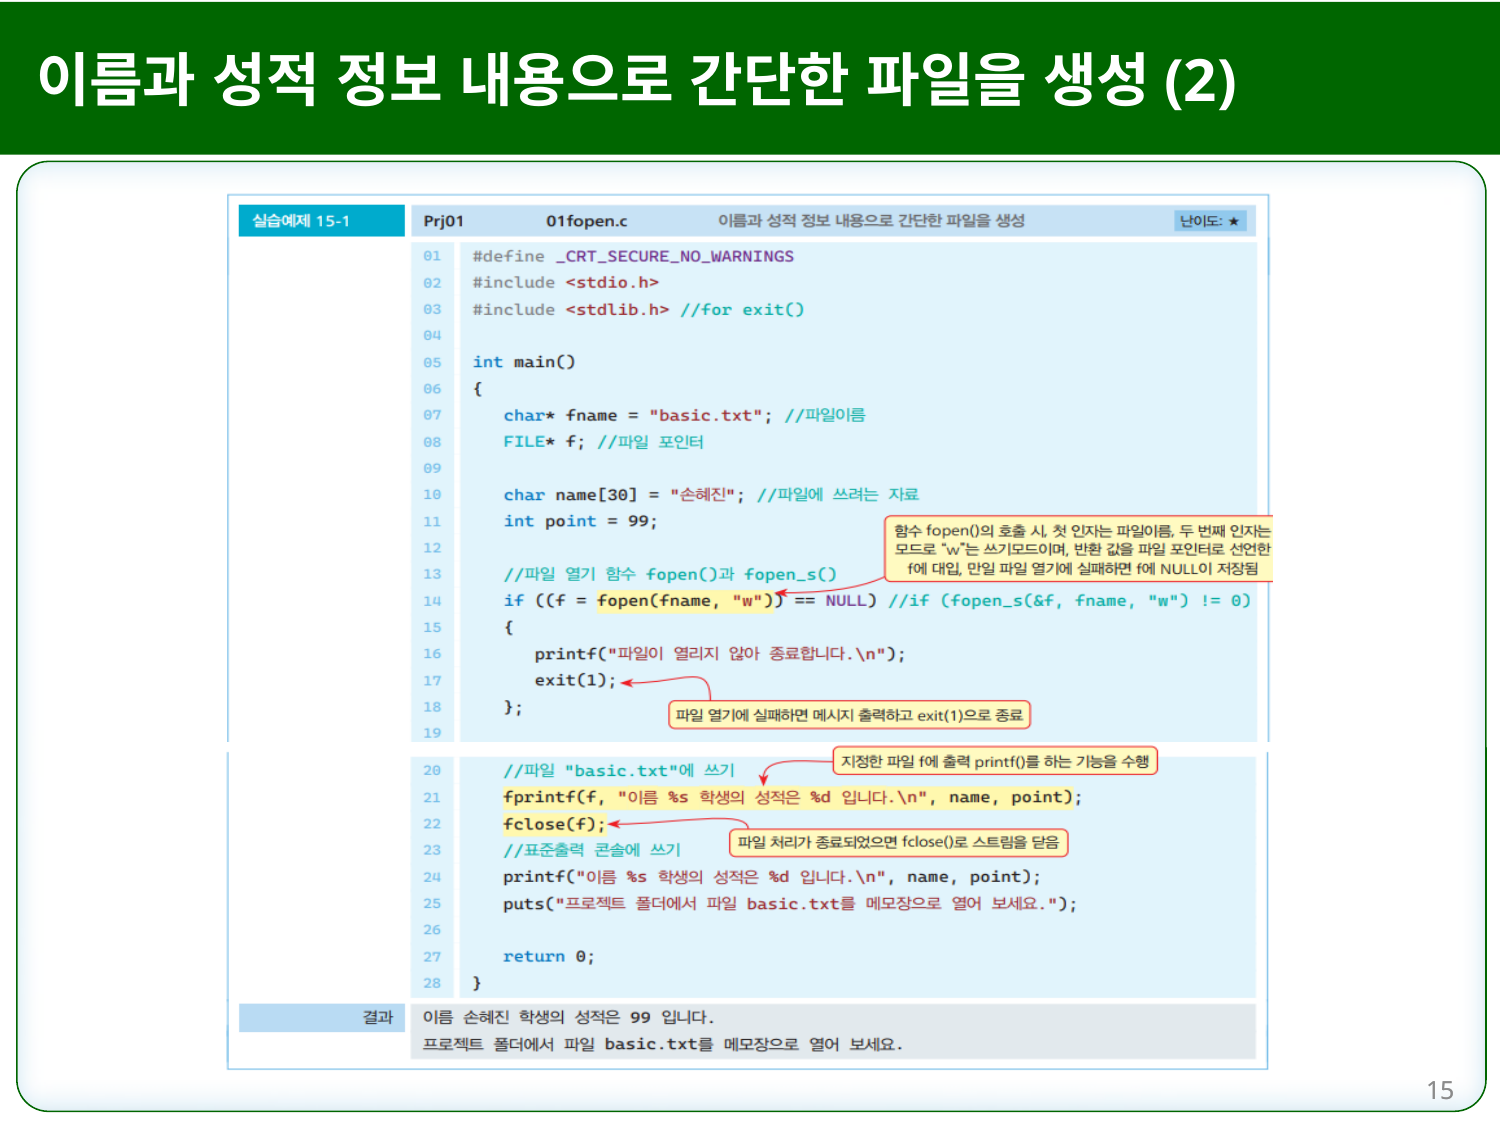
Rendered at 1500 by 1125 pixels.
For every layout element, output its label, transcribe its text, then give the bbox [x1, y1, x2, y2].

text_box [224, 190, 1273, 1072]
title 이름과 성적 정보 내용으로 간단한 파일을 생성(2) [21, 40, 1476, 115]
slide_number 15 [1119, 1071, 1470, 1112]
